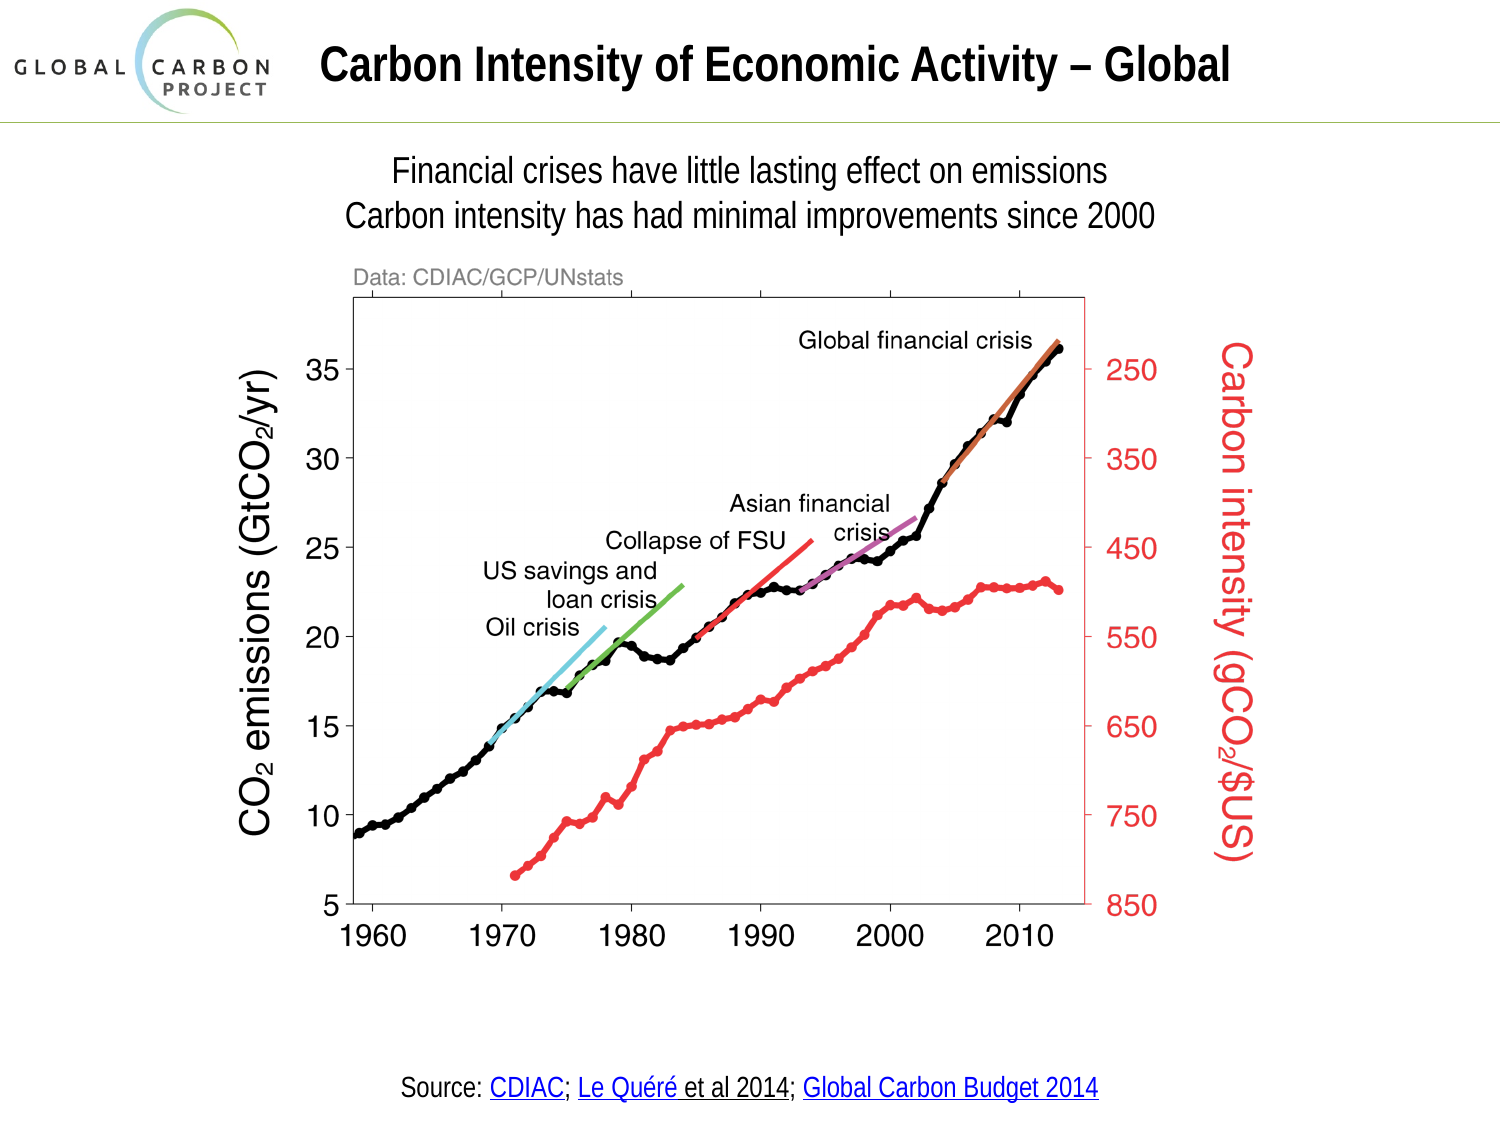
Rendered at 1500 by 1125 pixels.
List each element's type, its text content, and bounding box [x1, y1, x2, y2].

list Source: CDIAC; Le Quéré et al 2014; Global Carbon Budget 2014 [31, 933, 1469, 1111]
picture [88, 235, 1415, 1005]
list Financial crises have little lasting effect on emissions Carbon intensity has had minimal improvements since 2000 [70, 135, 1430, 248]
title Carbon Intensity of Economic Activity – Global [304, 19, 1500, 103]
picture [0, 0, 286, 122]
